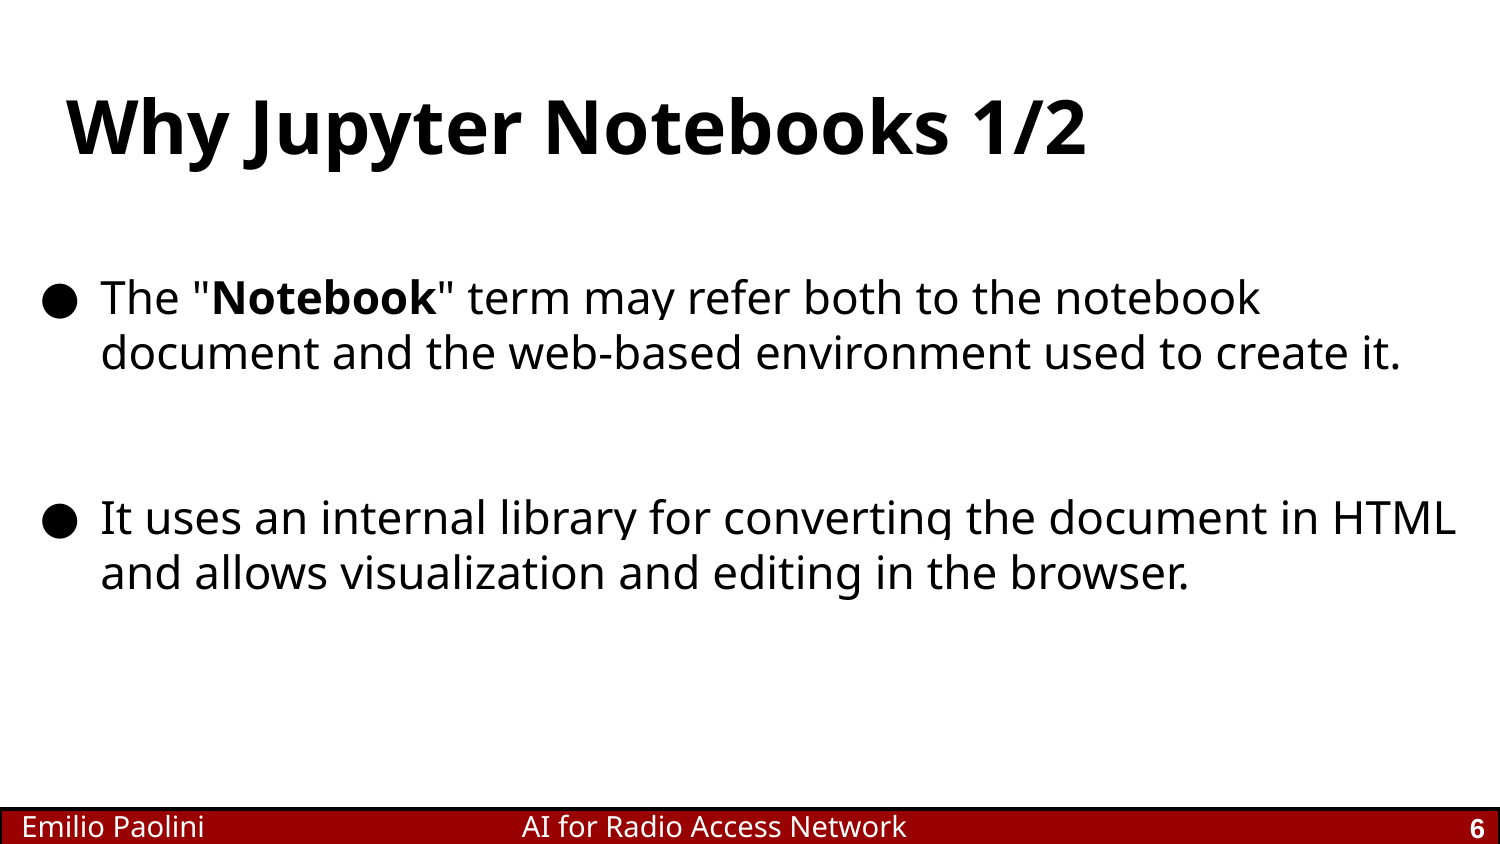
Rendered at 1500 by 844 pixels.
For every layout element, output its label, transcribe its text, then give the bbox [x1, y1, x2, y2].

text_box The "Notebook" term may refer both to the notebook document and the web-based environment used to create it. It uses an internal library for converting the document in HTML and allows visualization and editing in the browser. [10, 253, 1490, 614]
slide_number 6 [1454, 808, 1500, 844]
title Why Jupyter Notebooks 1/2 [51, 55, 1449, 194]
